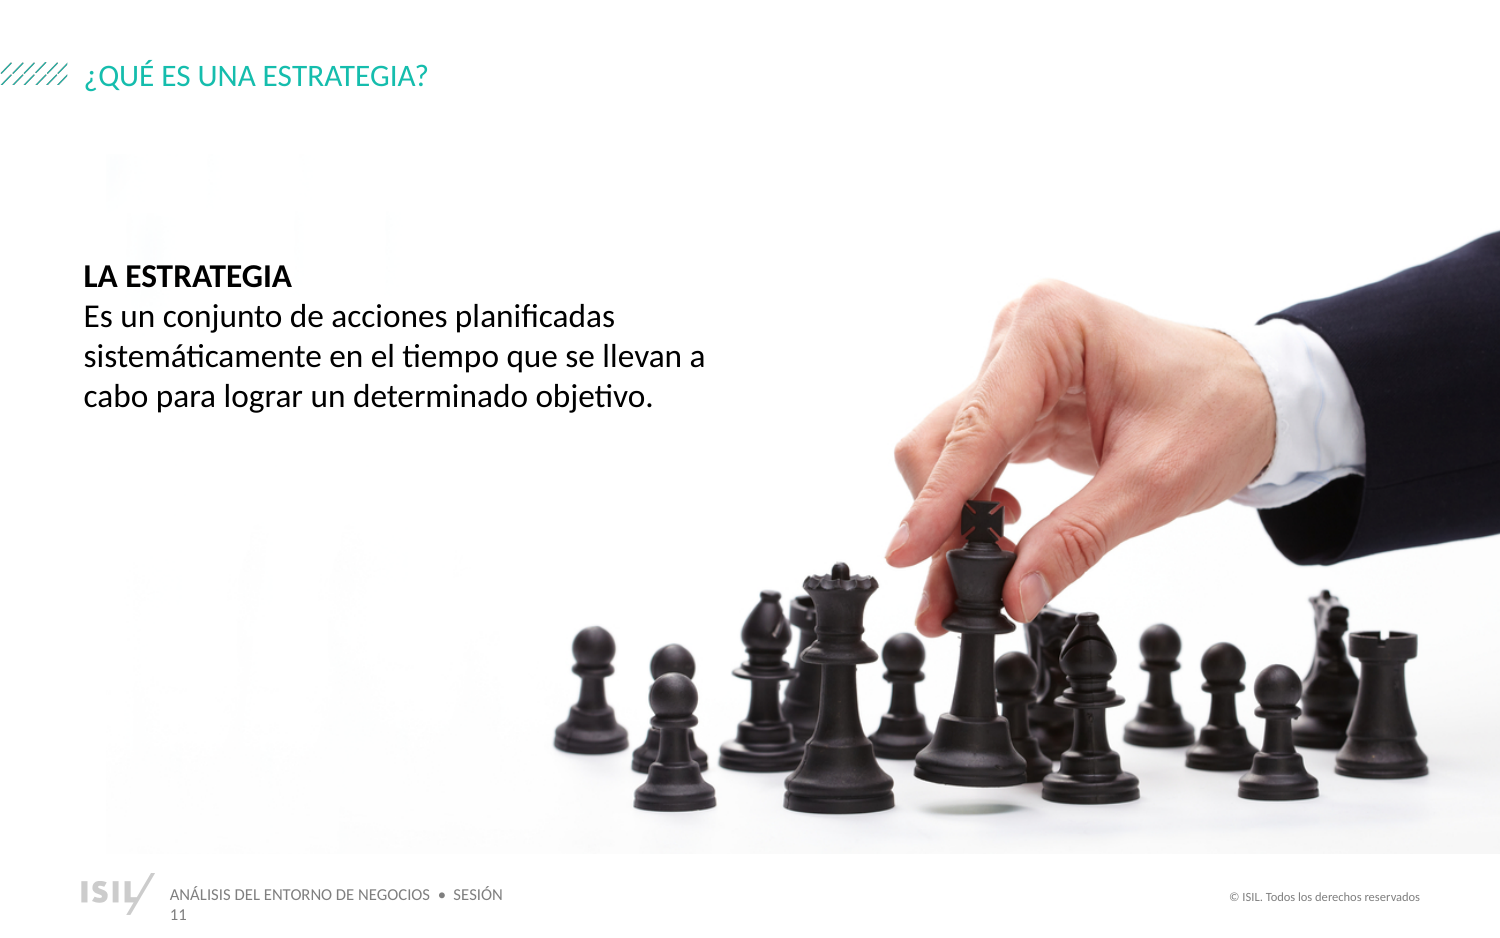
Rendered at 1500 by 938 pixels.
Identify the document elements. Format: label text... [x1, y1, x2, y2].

picture [105, 153, 1500, 854]
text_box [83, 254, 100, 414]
text_box ¿QUÉ ES UNA ESTRATEGIA? [83, 54, 763, 93]
picture [0, 62, 68, 86]
